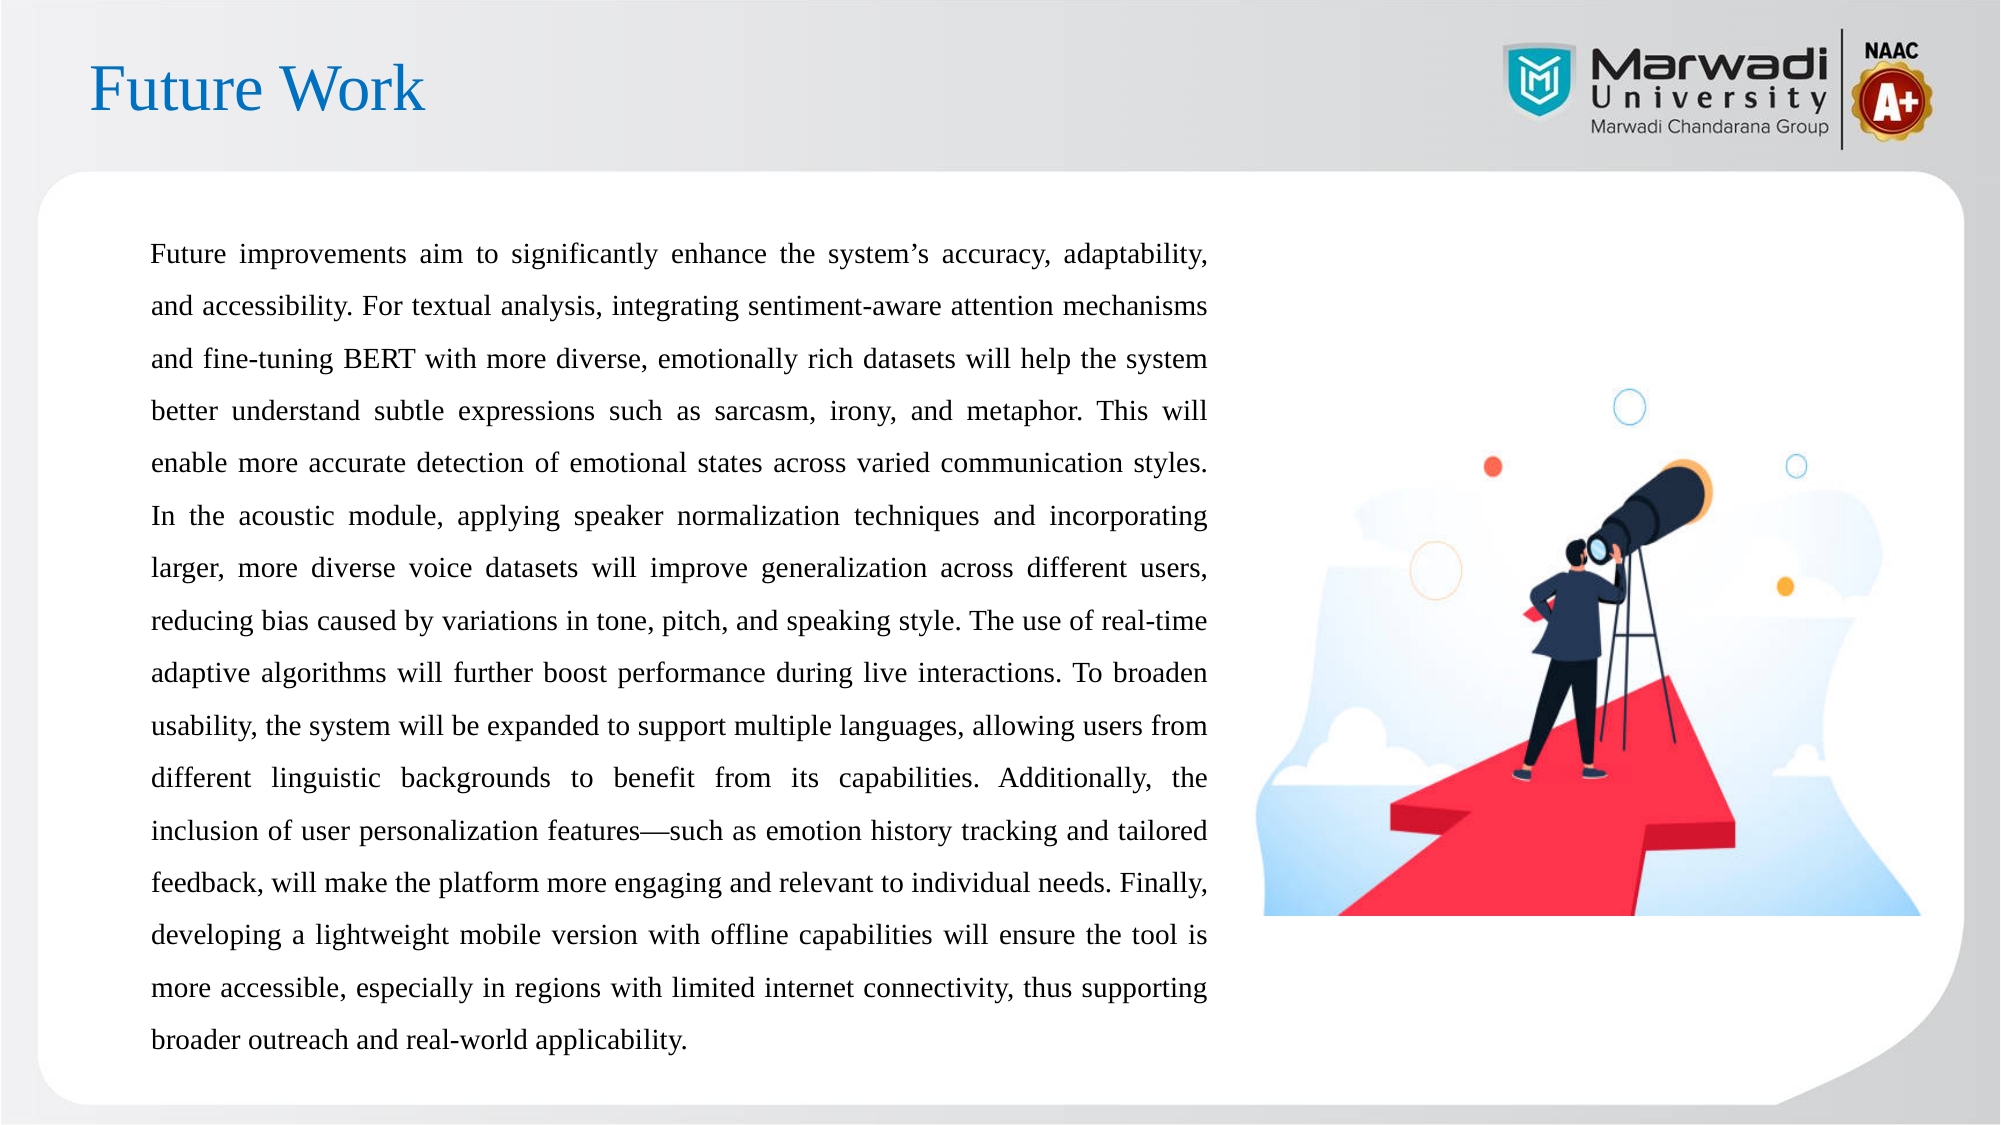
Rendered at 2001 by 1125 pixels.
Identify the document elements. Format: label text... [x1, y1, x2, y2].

picture [0, 0, 2001, 1125]
title Future Work [87, 0, 1102, 178]
text_box Future improvements aim to significantly enhance the system’s accuracy, adaptability, and accessibility. For textual analysis, integrating sentiment-aware attention mechanisms and fine-tuning BERT with more diverse, emotionally rich datasets will help the system better understand subtle expressions such as sarcasm, irony, and metaphor. This will enable more accurate detection of emotional states across varied communication styles. In the acoustic module, applying speaker normalization techniques and incorporating larger, more diverse voice datasets will improve generalization across different users, reducing bias caused by variations in tone, pitch, and speaking style. The use of real-time adaptive algorithms will further boost performance during live interactions. To broaden usability, the system will be expanded to support multiple languages, allowing users from different linguistic backgrounds to benefit from its capabilities. Additionally, the inclusion of user personalization features—such as emotion history tracking and tailored feedback, will make the platform more engaging and relevant to individual needs. Finally, developing a lightweight mobile version with offline capabilities will ensure the tool is more accessible, especially in regions with limited internet connectivity, thus supporting broader outreach and real-world applicability. [119, 209, 1225, 1063]
